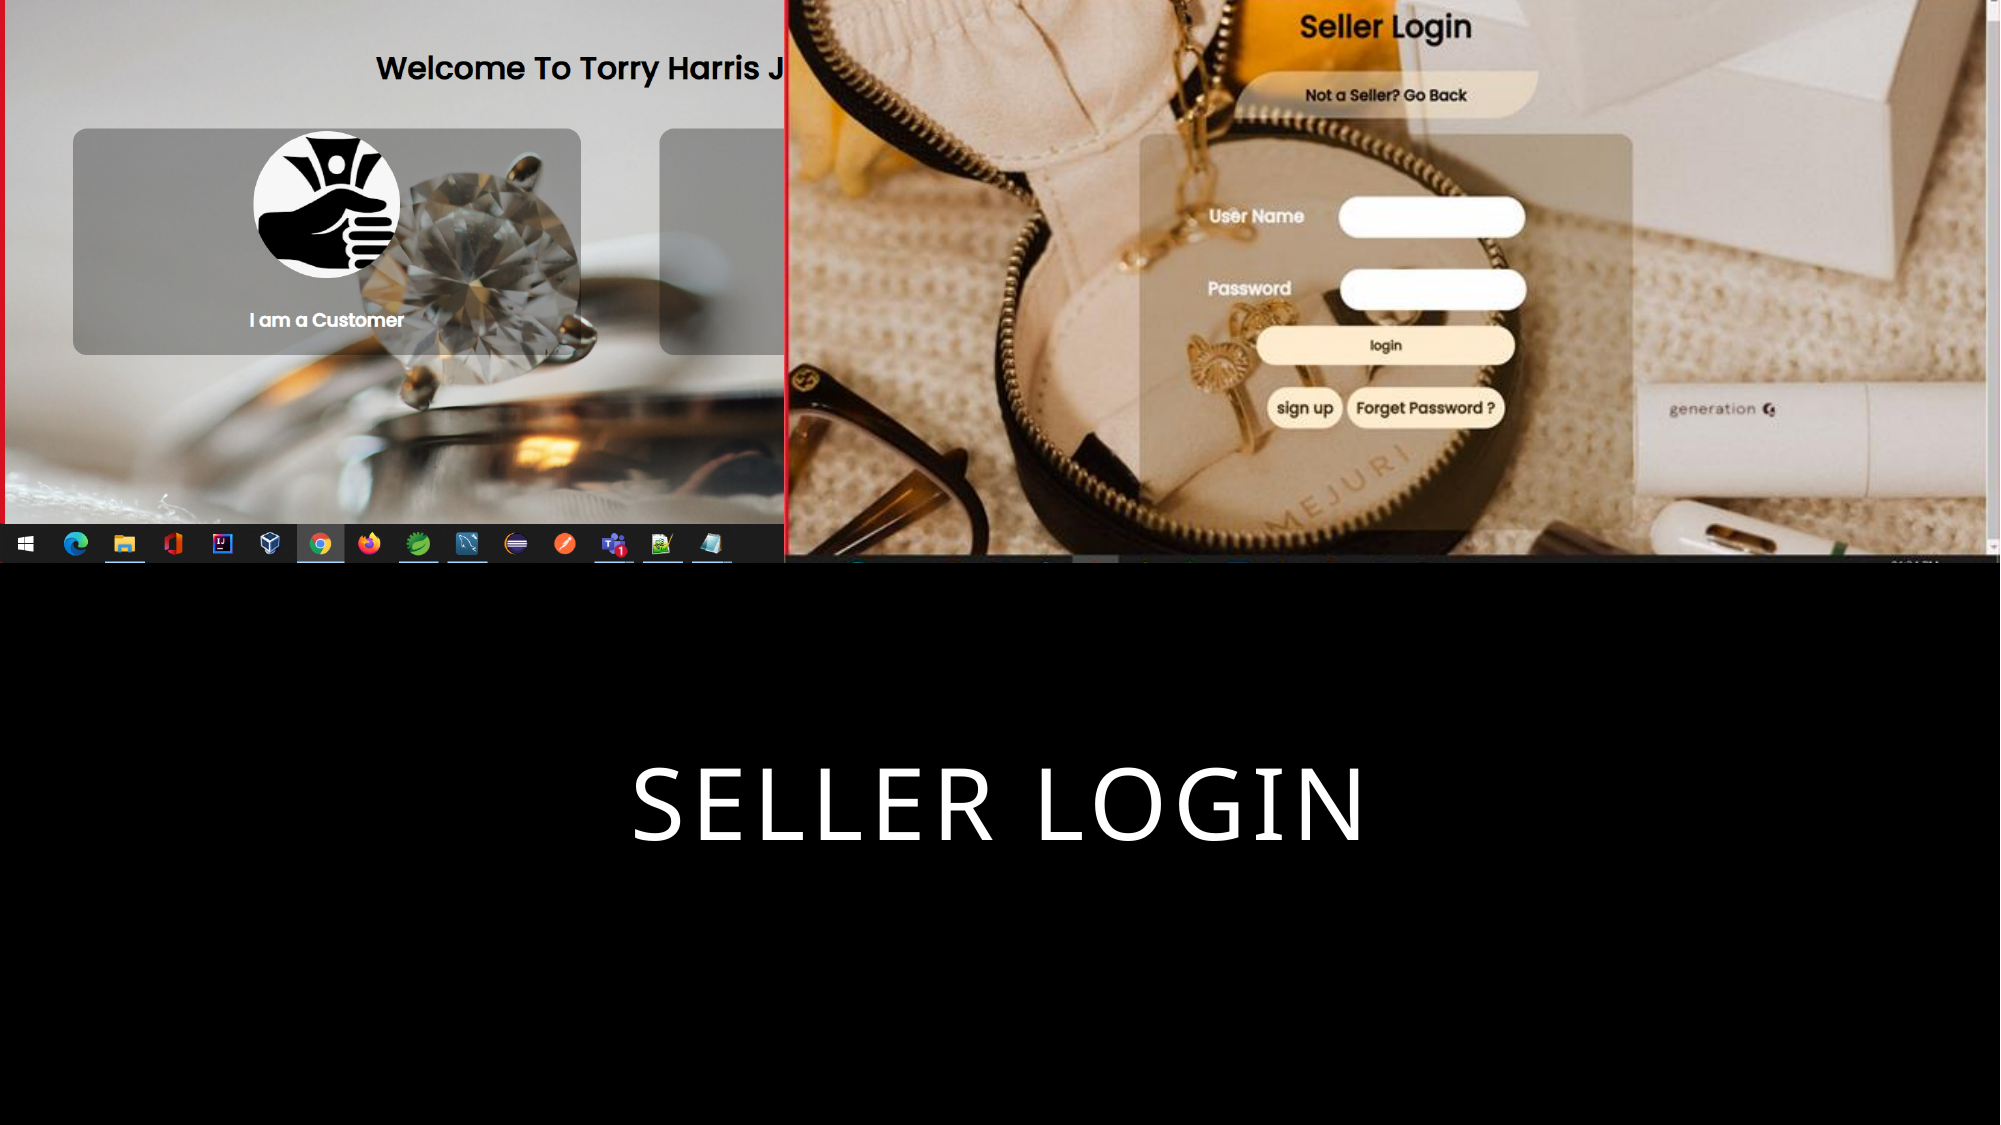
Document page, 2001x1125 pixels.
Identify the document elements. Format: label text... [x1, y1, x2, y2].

text_box [0, 563, 2000, 1125]
title Seller Login [187, 661, 1813, 868]
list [0, 0, 784, 563]
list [784, 0, 2000, 563]
